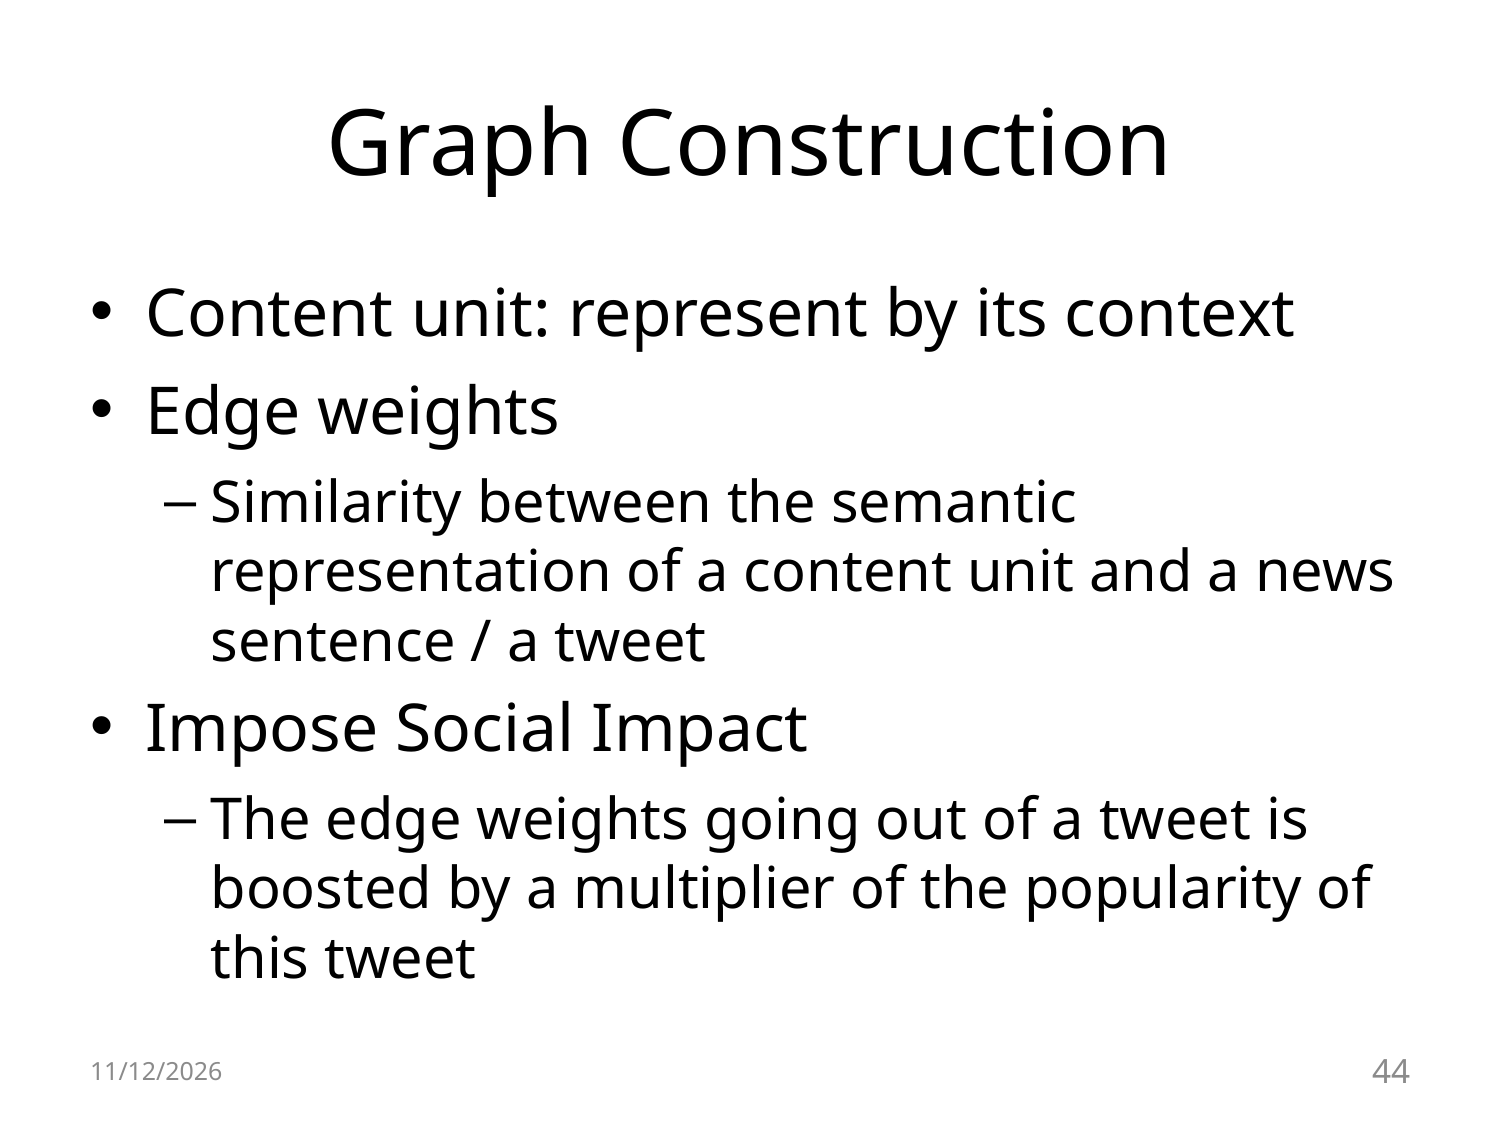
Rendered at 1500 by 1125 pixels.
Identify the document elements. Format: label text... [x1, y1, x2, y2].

slide_number 44 [1074, 1042, 1425, 1103]
list Content unit: represent by its context Edge weights Similarity between the semantic representation of a content unit and a news sentence / a tweet Impose Social Impact The edge weights going out of a tweet is boosted by a multiplier of the popularity of this tweet [75, 262, 1425, 1005]
title Graph Construction [75, 45, 1425, 233]
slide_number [75, 1042, 425, 1103]
